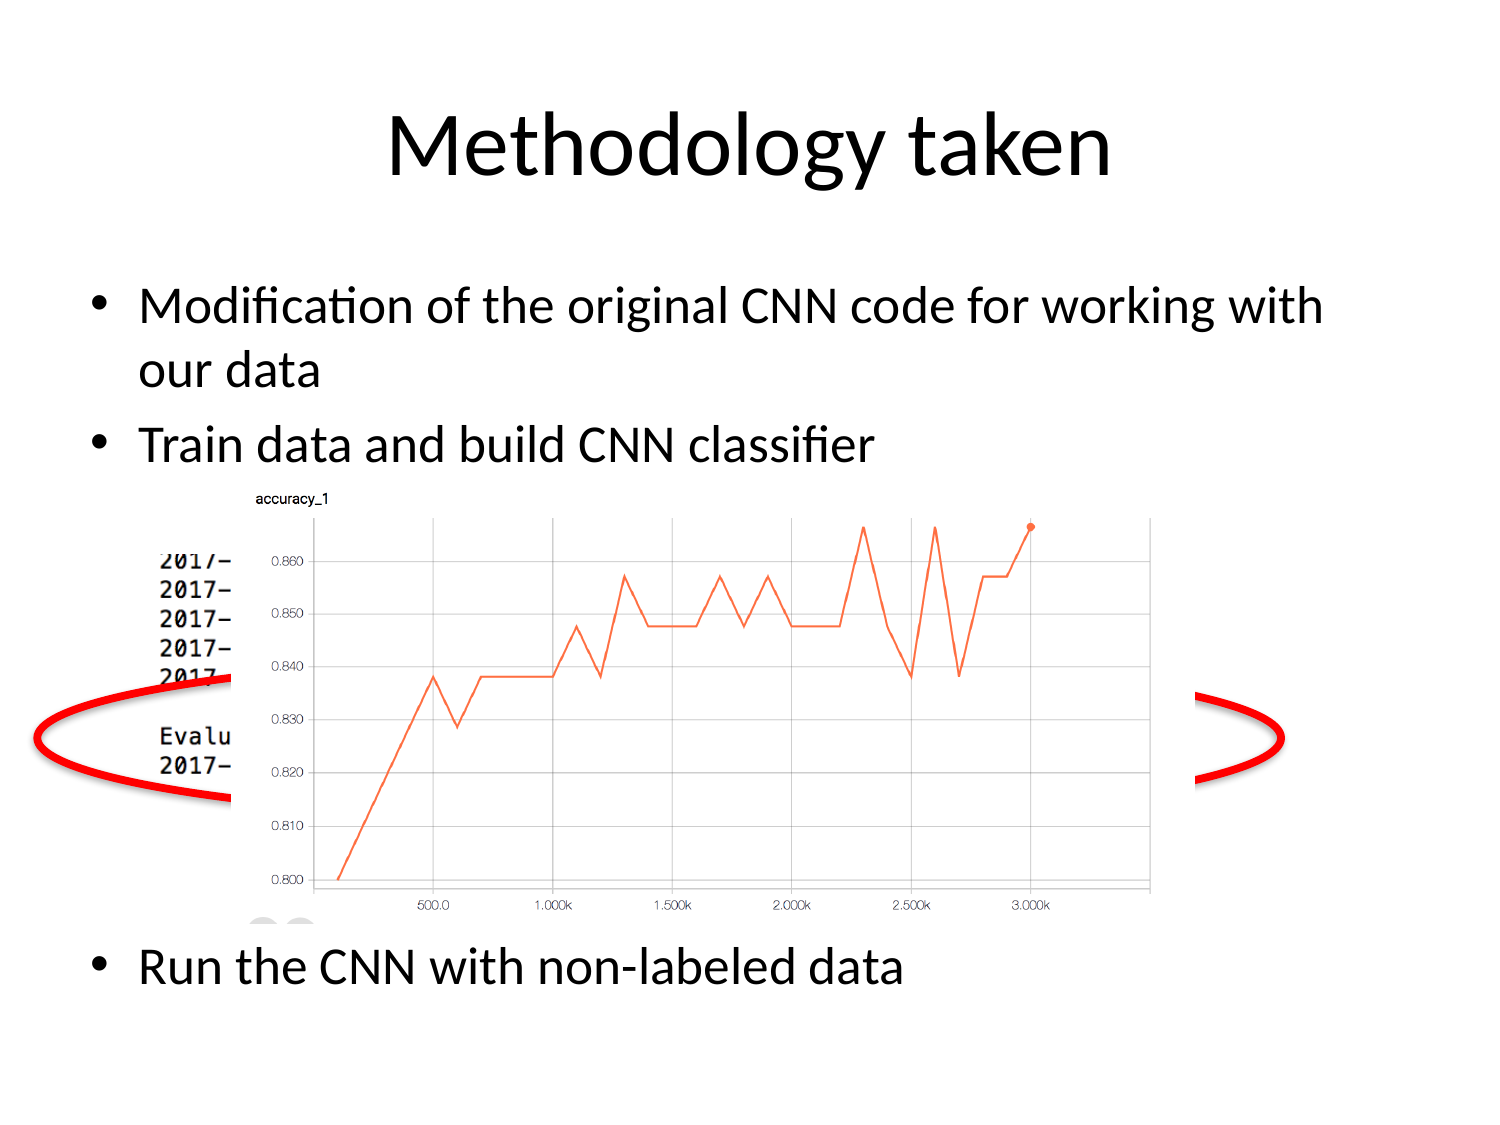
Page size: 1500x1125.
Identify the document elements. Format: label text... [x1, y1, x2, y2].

picture [153, 476, 1214, 924]
list Modification of the original CNN code for working with our data Train data and build CNN classifier Run the CNN with non-labeled data [75, 262, 1425, 1005]
text_box [36, 689, 226, 799]
text_box [1219, 701, 1282, 775]
title Methodology taken [75, 45, 1425, 233]
